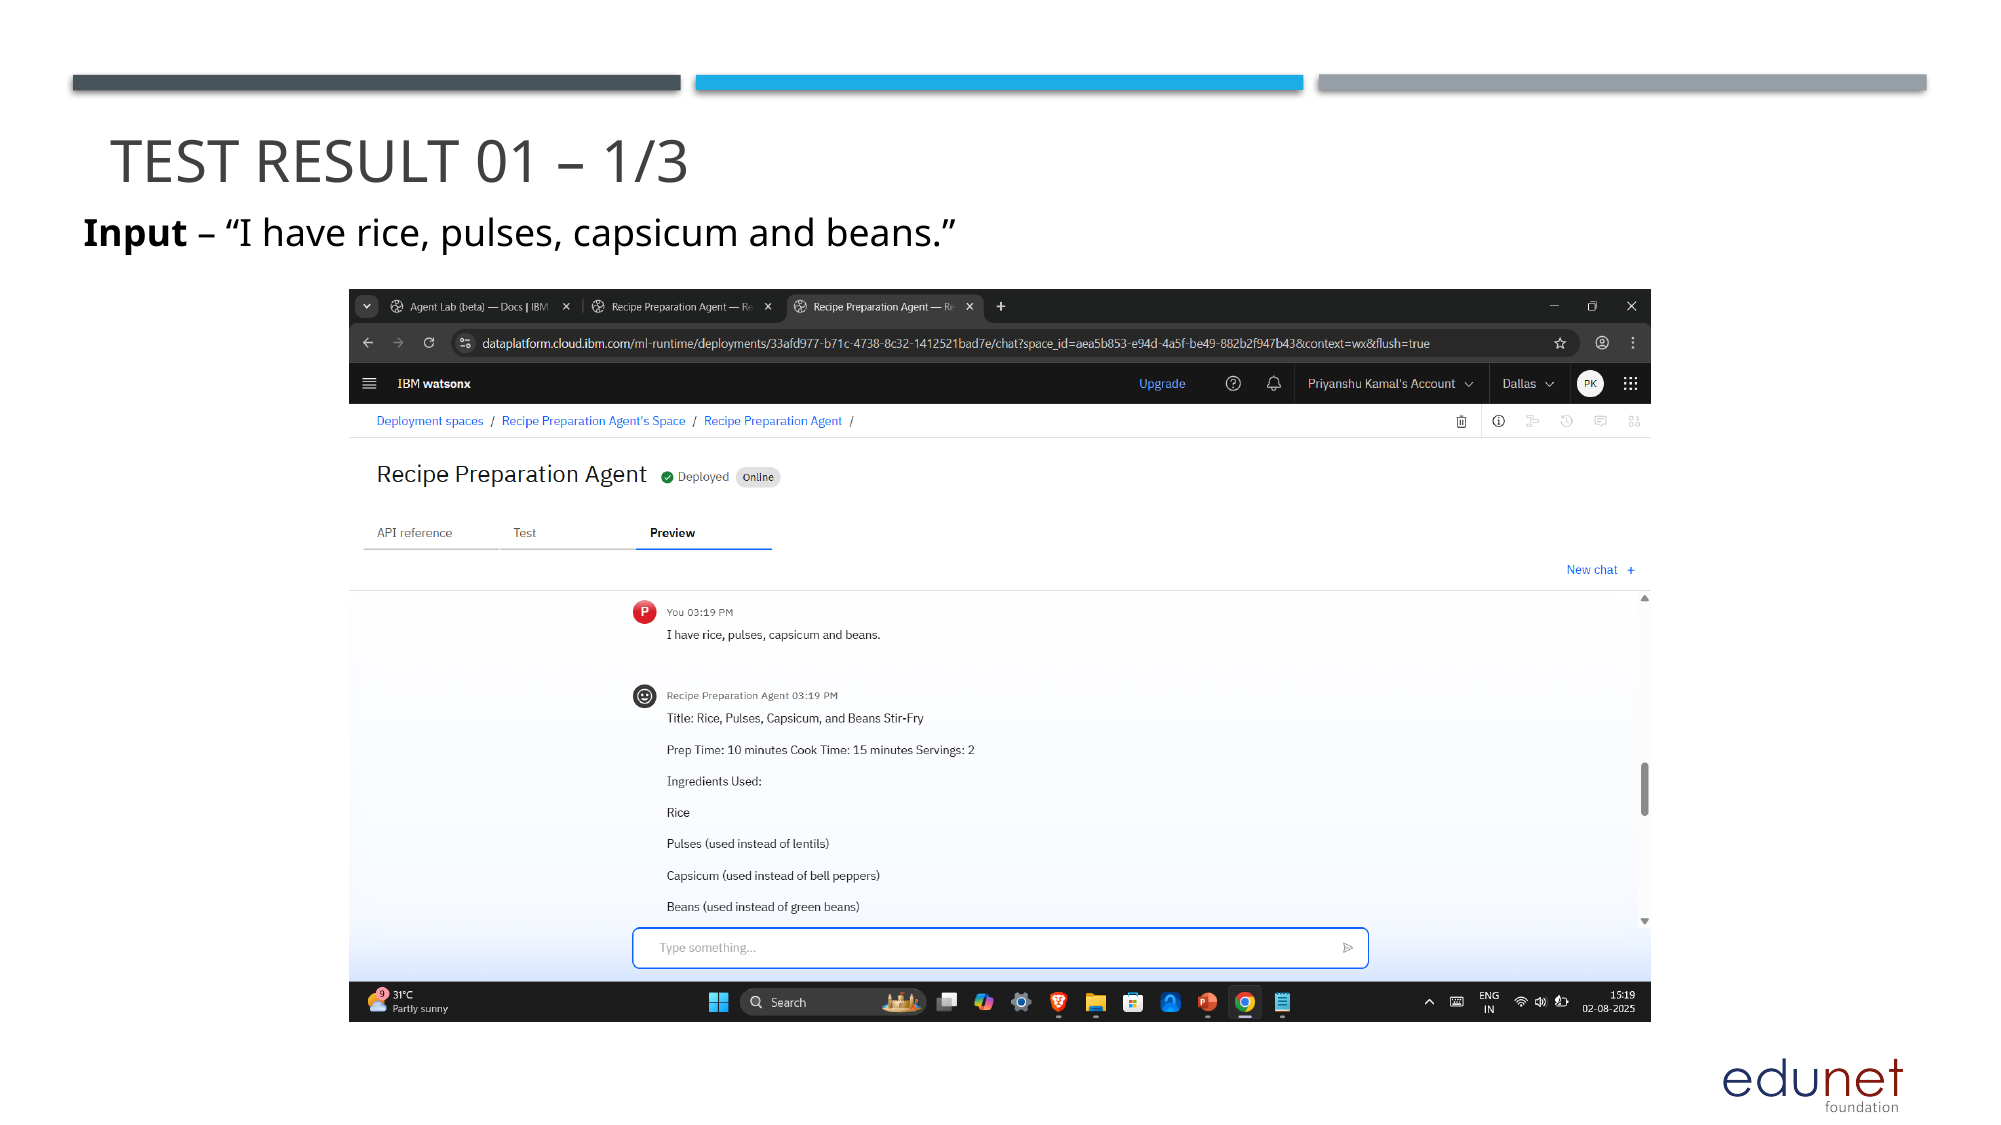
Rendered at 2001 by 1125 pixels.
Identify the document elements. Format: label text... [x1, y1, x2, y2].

title Test Result 01 – 1/3 [95, 115, 1905, 203]
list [348, 288, 1652, 1023]
picture [1719, 1056, 1905, 1116]
text_box Input – “I have rice, pulses, capsicum and beans.” [68, 202, 971, 262]
